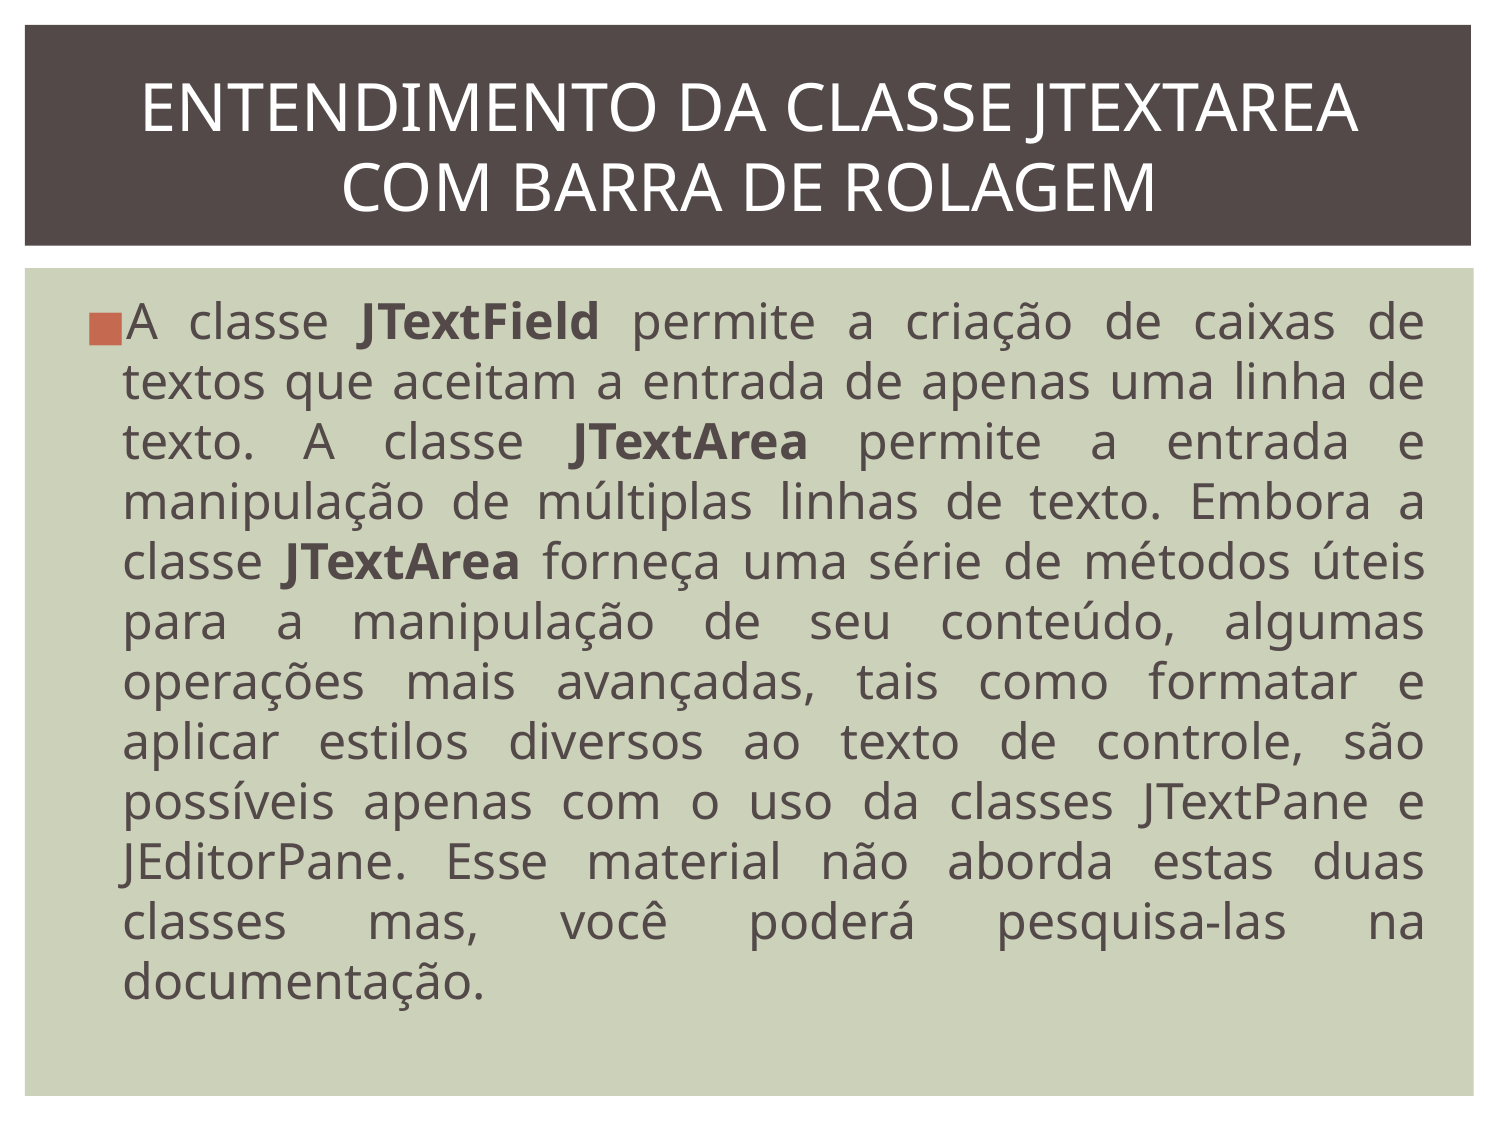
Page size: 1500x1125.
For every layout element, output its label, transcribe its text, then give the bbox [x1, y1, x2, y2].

title ENTENDIMENTO DA CLASSE JTEXTAREA COM BARRA DE ROLAGEM [62, 58, 1438, 232]
list A classe JTextField permite a criação de caixas de textos que aceitam a entrada de apenas uma linha de texto. A classe JTextArea permite a entrada e manipulação de múltiplas linhas de texto. Embora a classe JTextArea forneça uma série de métodos úteis para a manipulação de seu conteúdo, algumas operações mais avançadas, tais como formatar e aplicar estilos diversos ao texto de controle, são possíveis apenas com o uso da classes JTextPane e JEditorPane. Esse material não aborda estas duas classes mas, você poderá pesquisa-las na documentação. [62, 281, 1442, 1005]
